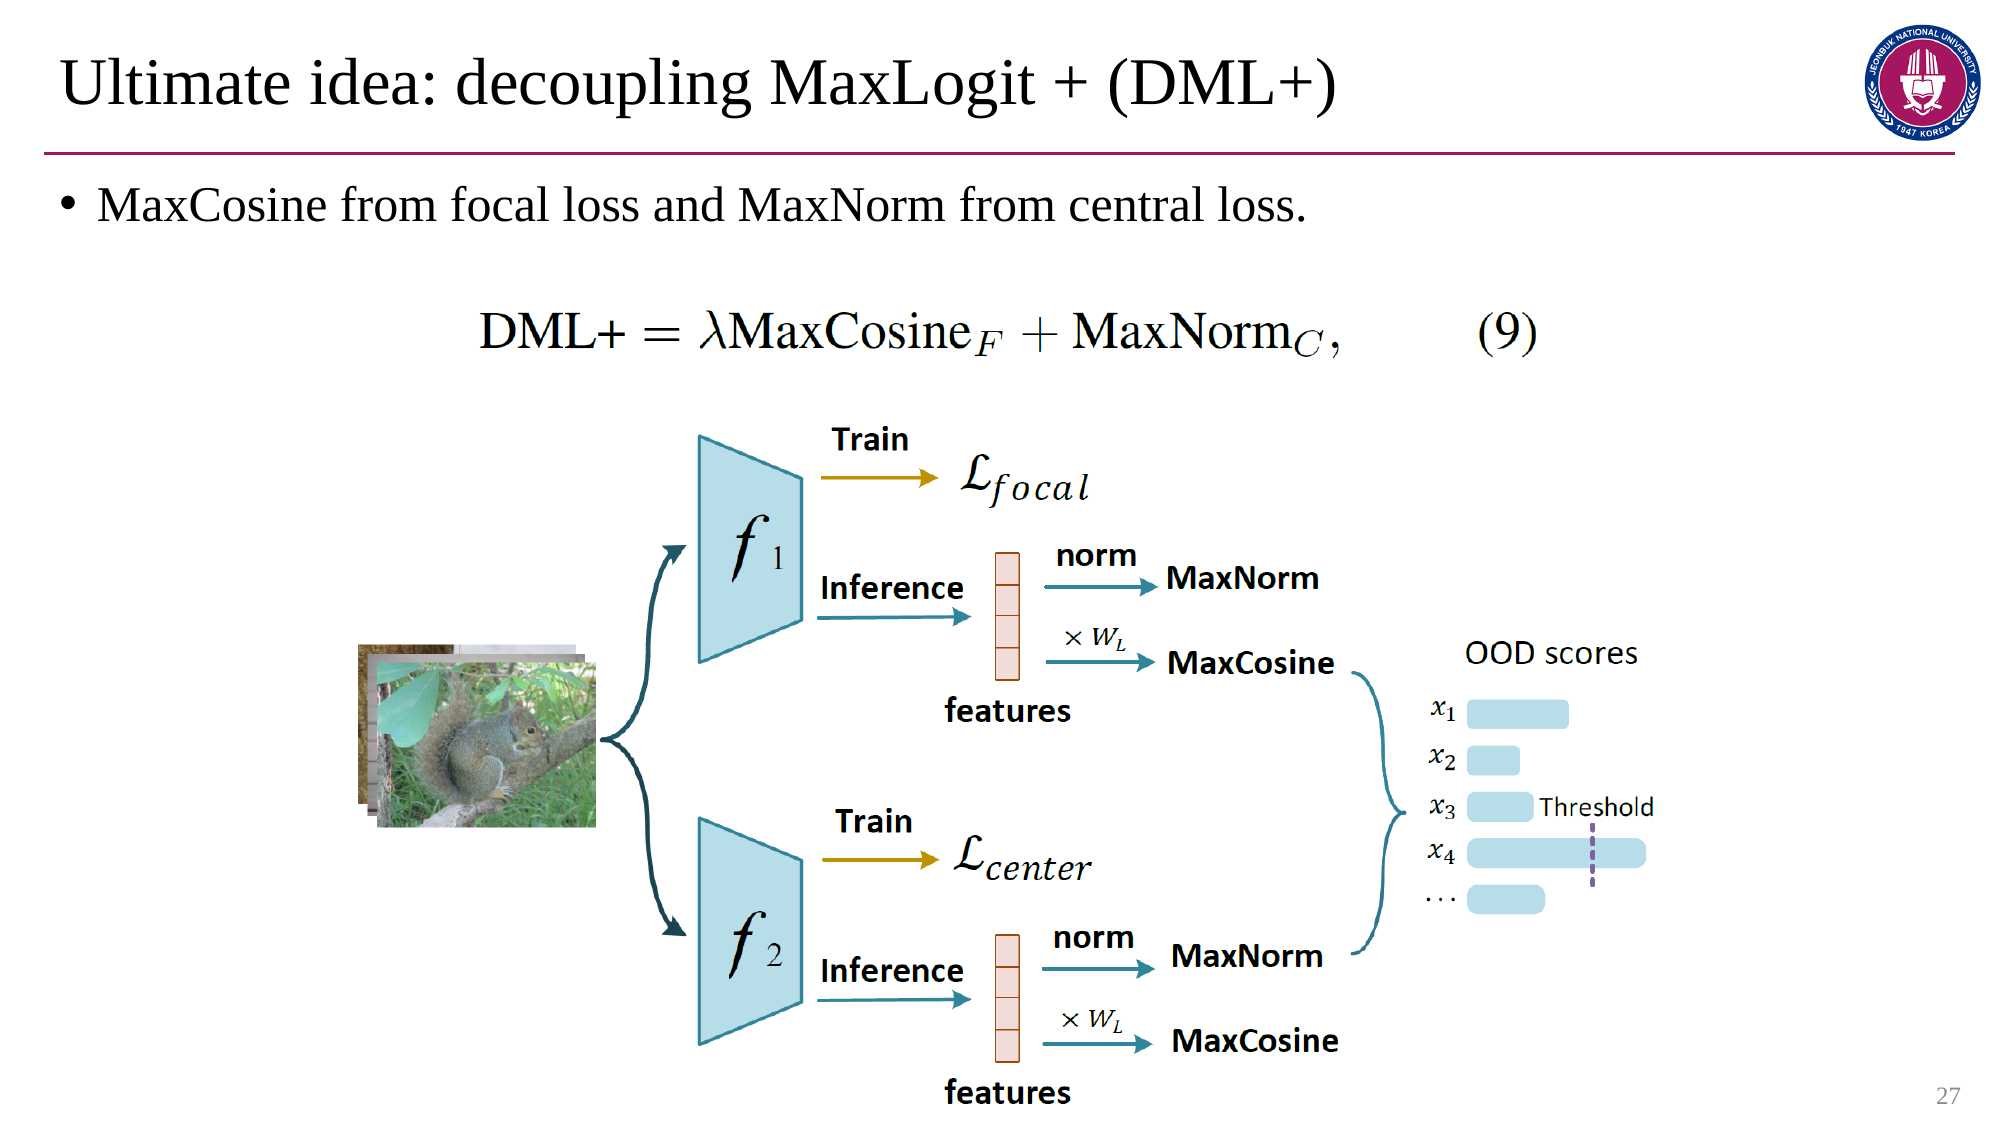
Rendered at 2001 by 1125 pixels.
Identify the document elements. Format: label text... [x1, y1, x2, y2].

picture [1863, 23, 1982, 142]
picture [461, 280, 1539, 373]
slide_number 27 [1897, 1065, 2000, 1125]
list MaxCosine from focal loss and MaxNorm from central loss. [44, 170, 1956, 954]
picture [335, 418, 1665, 1115]
title Ultimate idea: decoupling MaxLogit + (DML+) [44, 30, 1841, 136]
